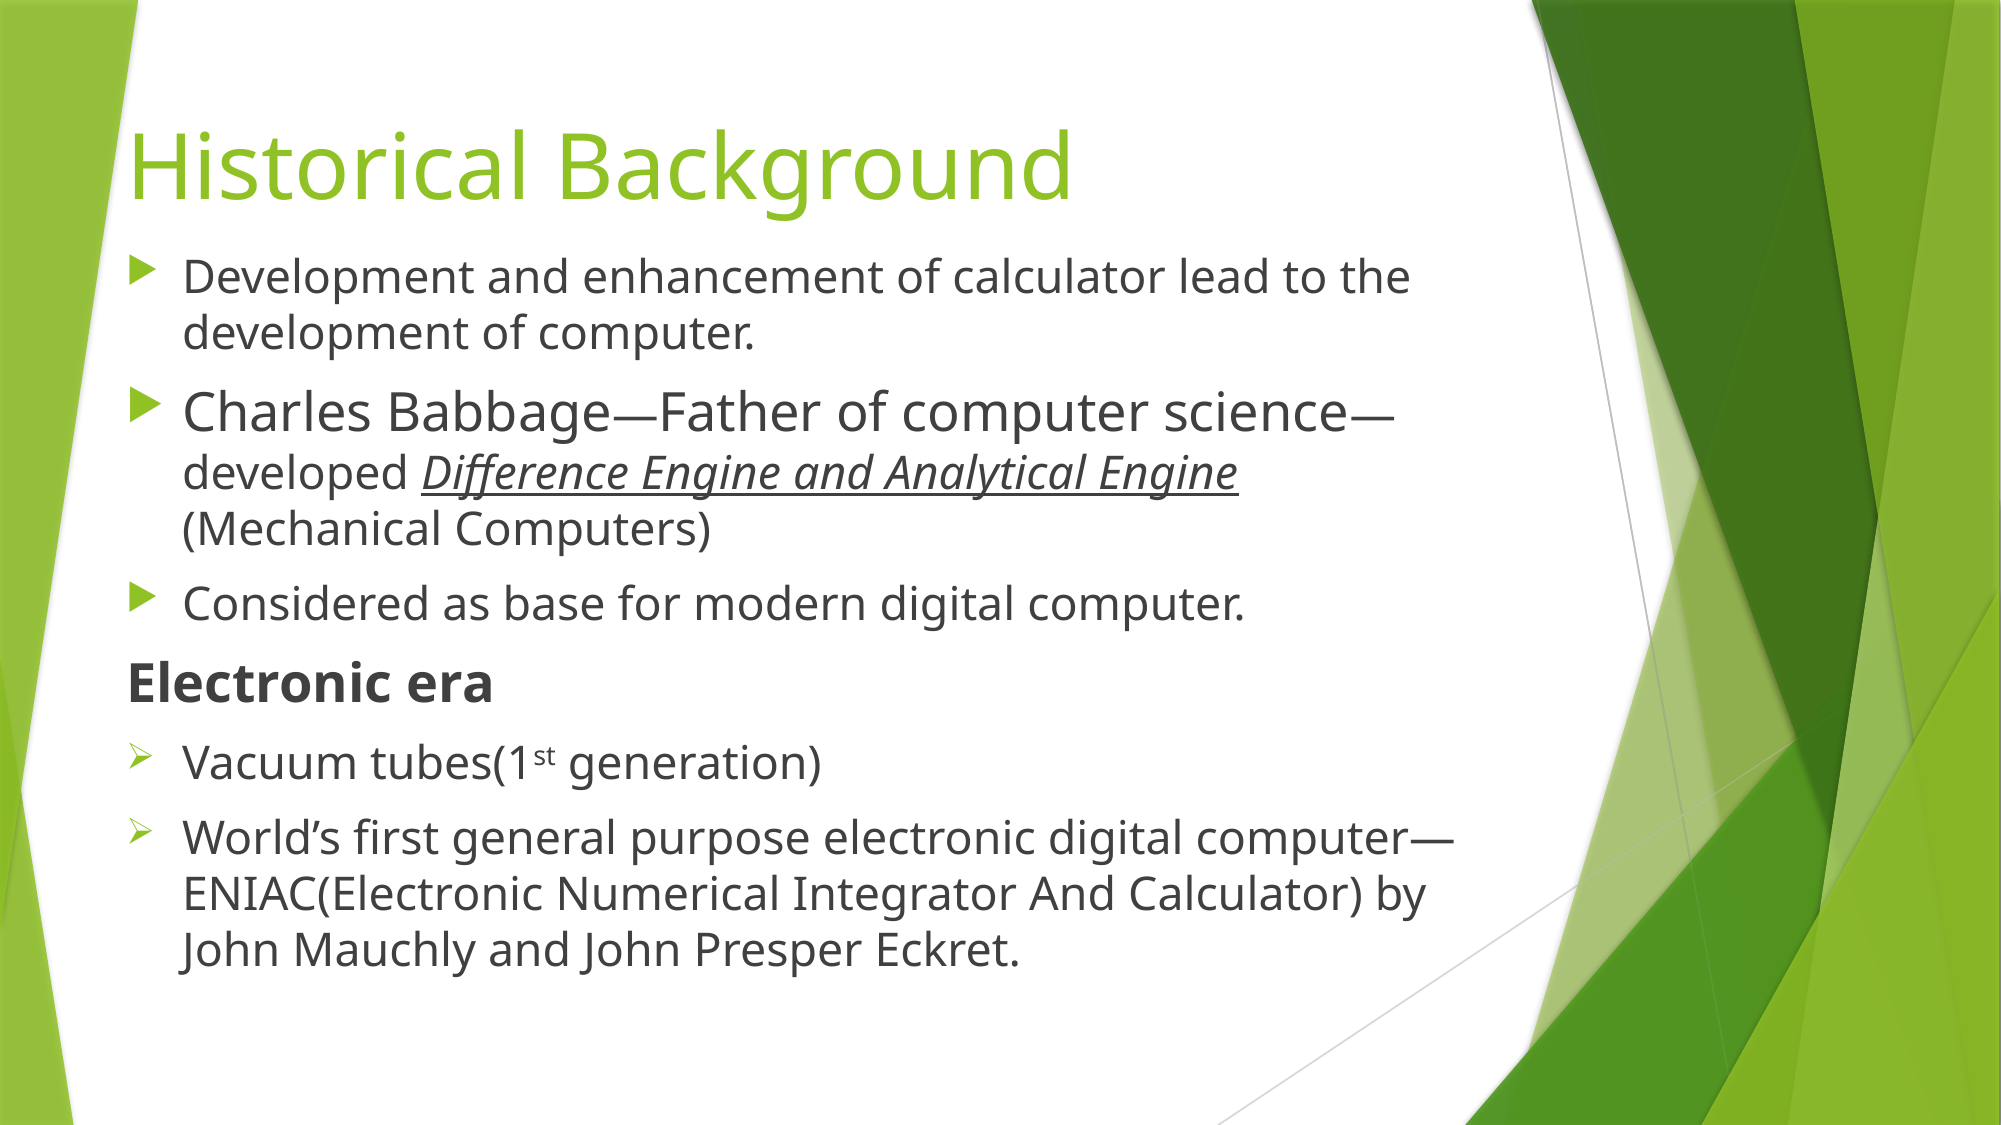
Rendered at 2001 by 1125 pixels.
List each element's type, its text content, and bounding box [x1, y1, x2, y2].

title Historical Background [111, 99, 1522, 239]
list Development and enhancement of calculator lead to the development of computer. Charles Babbage—Father of computer science—developed Difference Engine and Analytical Engine (Mechanical Computers) Considered as base for modern digital computer. Electronic era Vacuum tubes(1st generation) World’s first general purpose electronic digital computer—ENIAC(Electronic Numerical Integrator And Calculator) by John Mauchly and John Presper Eckret. [111, 239, 1522, 991]
